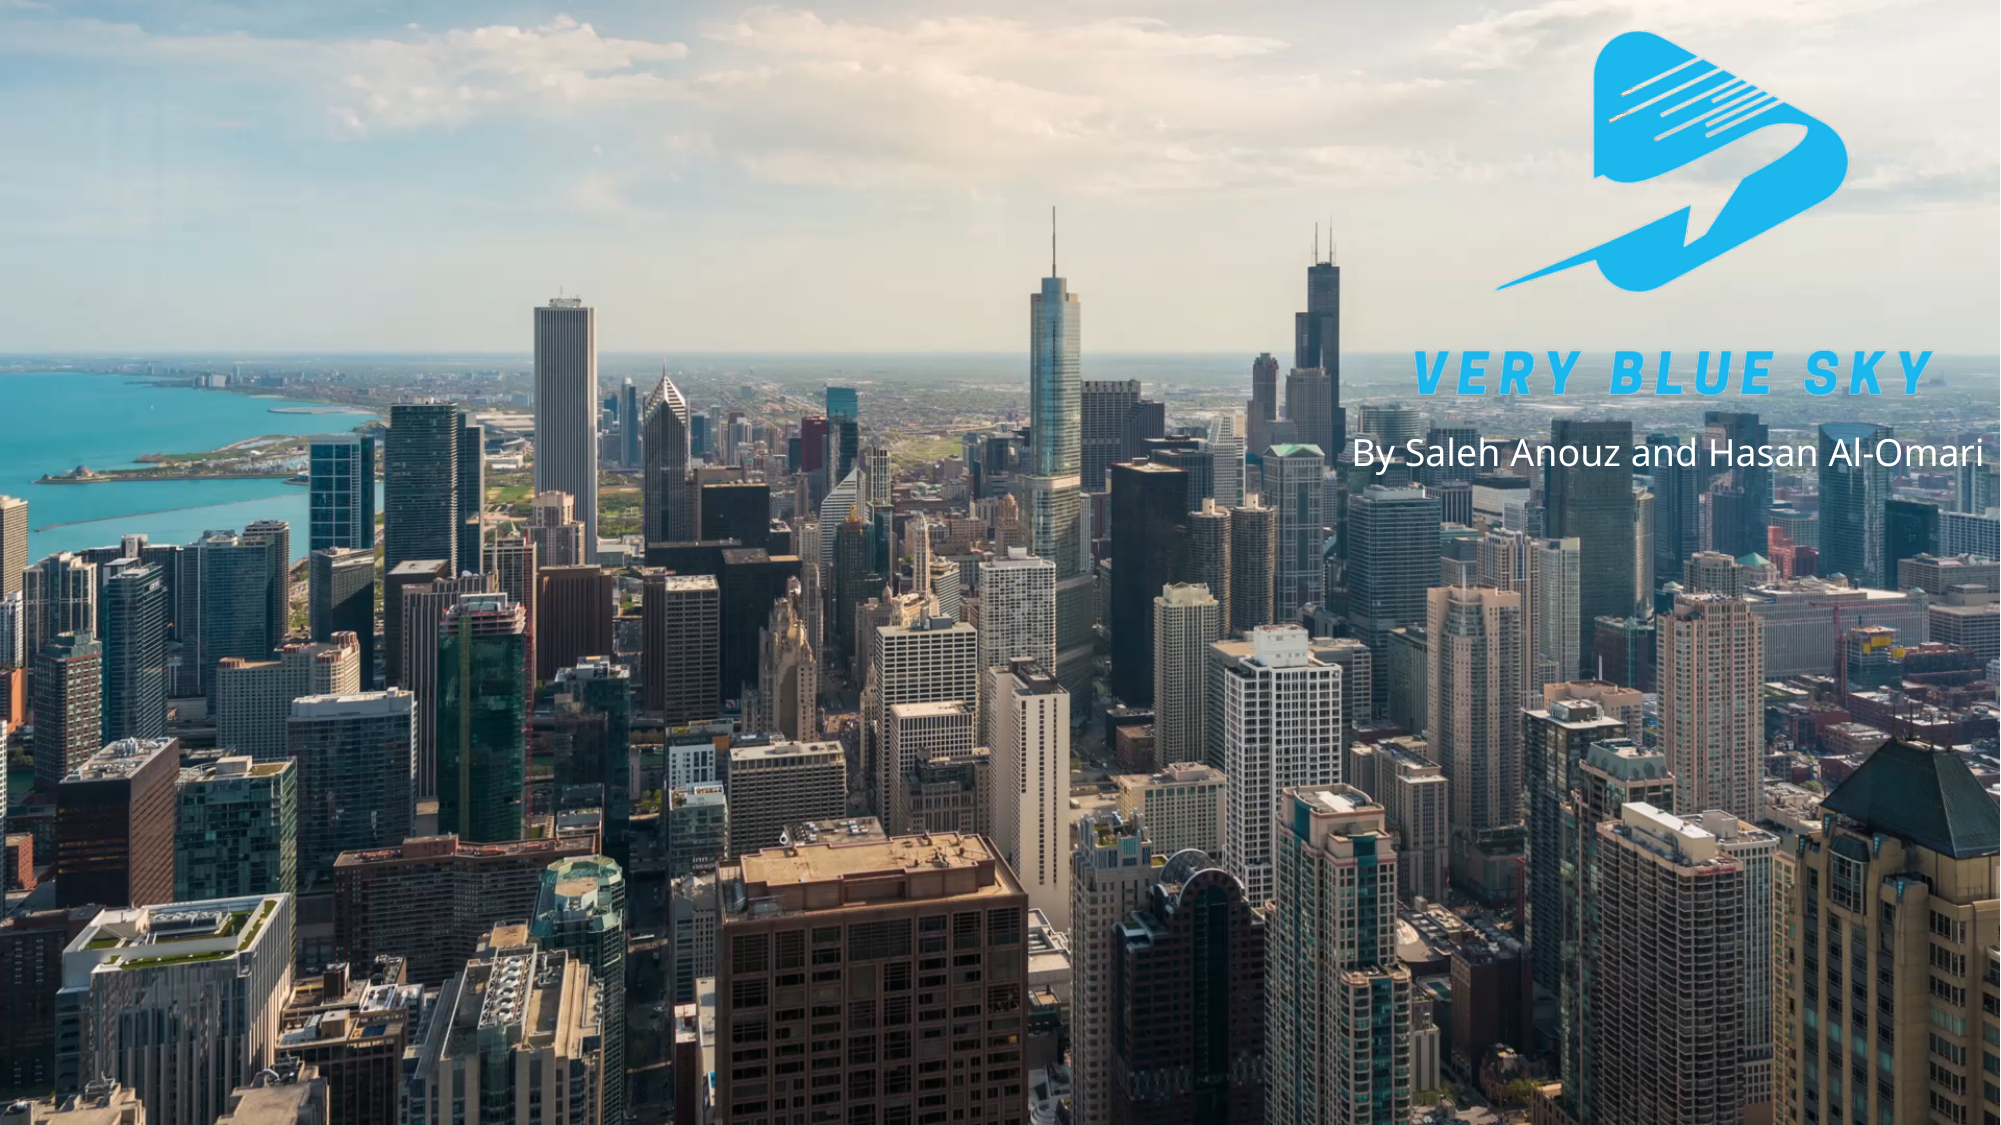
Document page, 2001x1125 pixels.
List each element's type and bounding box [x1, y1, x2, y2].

picture [1313, 0, 2000, 518]
text_box [0, 0, 2000, 1125]
